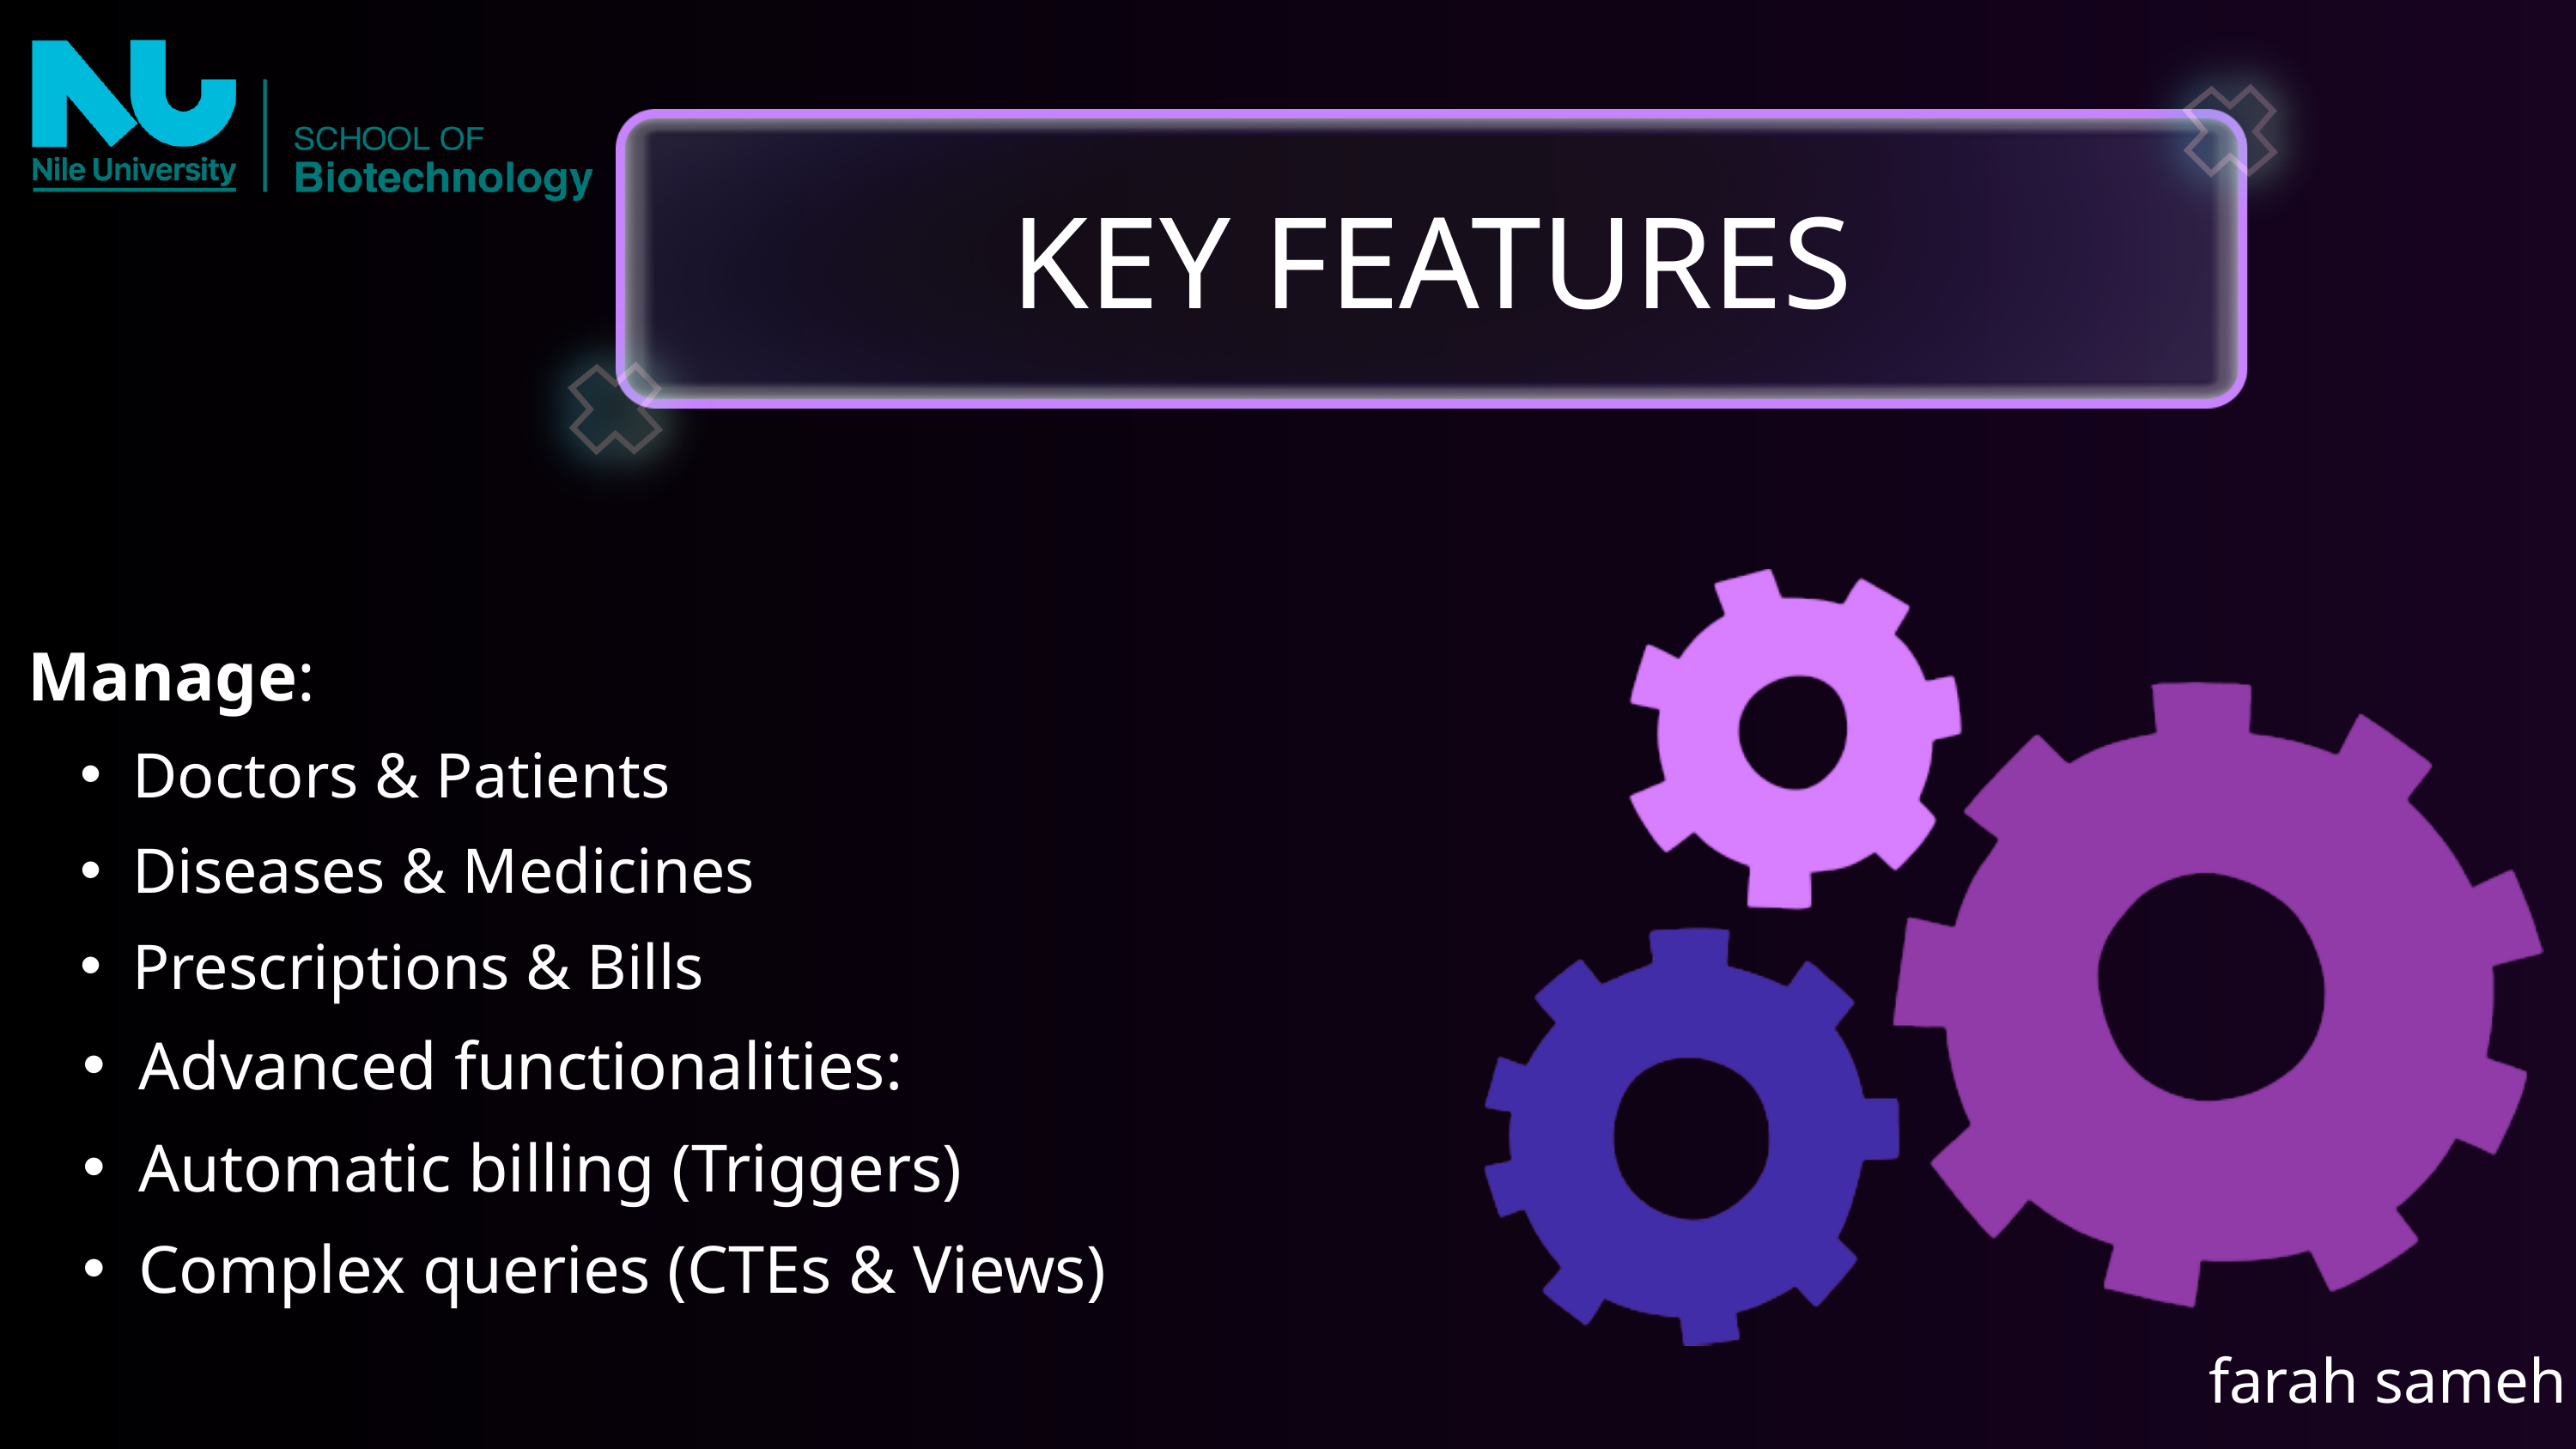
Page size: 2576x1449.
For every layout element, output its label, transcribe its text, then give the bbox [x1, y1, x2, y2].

text_box farah sameh [2207, 1330, 2568, 1416]
text_box [719, 233, 2249, 409]
text_box [1484, 569, 2544, 1346]
text_box [0, 0, 663, 237]
text_box KEY FEATURES [718, 196, 2146, 334]
text_box Manage: Doctors & Patients Diseases & Medicines Prescriptions & Bills Advanced functionalities: Automatic billing (Triggers) Complex queries (CTEs & Views) [27, 609, 1661, 1408]
text_box [511, 306, 719, 511]
text_box [616, 109, 2125, 306]
text_box [2125, 27, 2334, 233]
